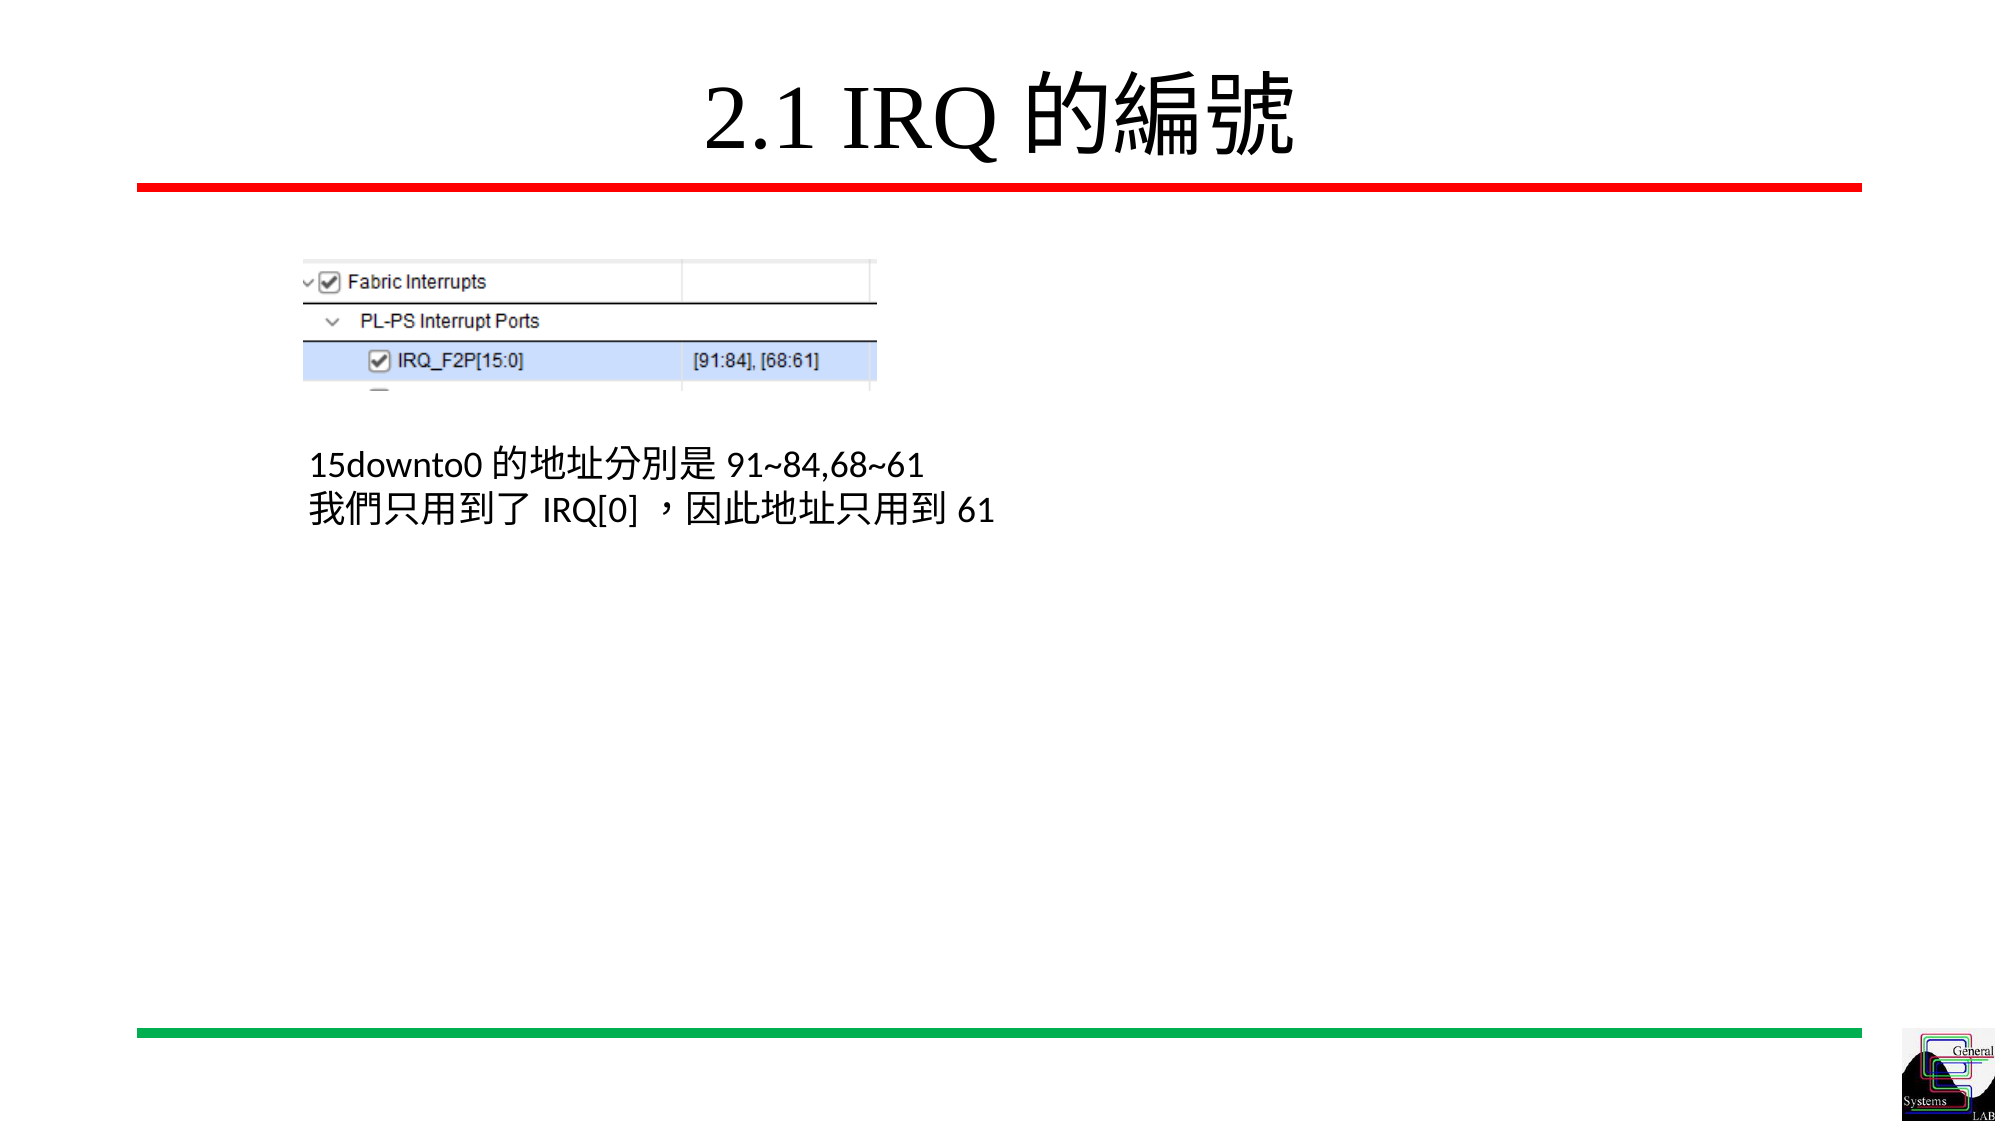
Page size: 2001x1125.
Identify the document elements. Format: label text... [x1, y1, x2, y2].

picture [1902, 1028, 1995, 1121]
title 2.1 IRQ的編號 [137, 59, 1863, 178]
picture [303, 259, 877, 391]
text_box 15downto0的地址分別是91~84,68~61 我們只用到了IRQ[0]，因此地址只用到61 [293, 432, 1010, 538]
